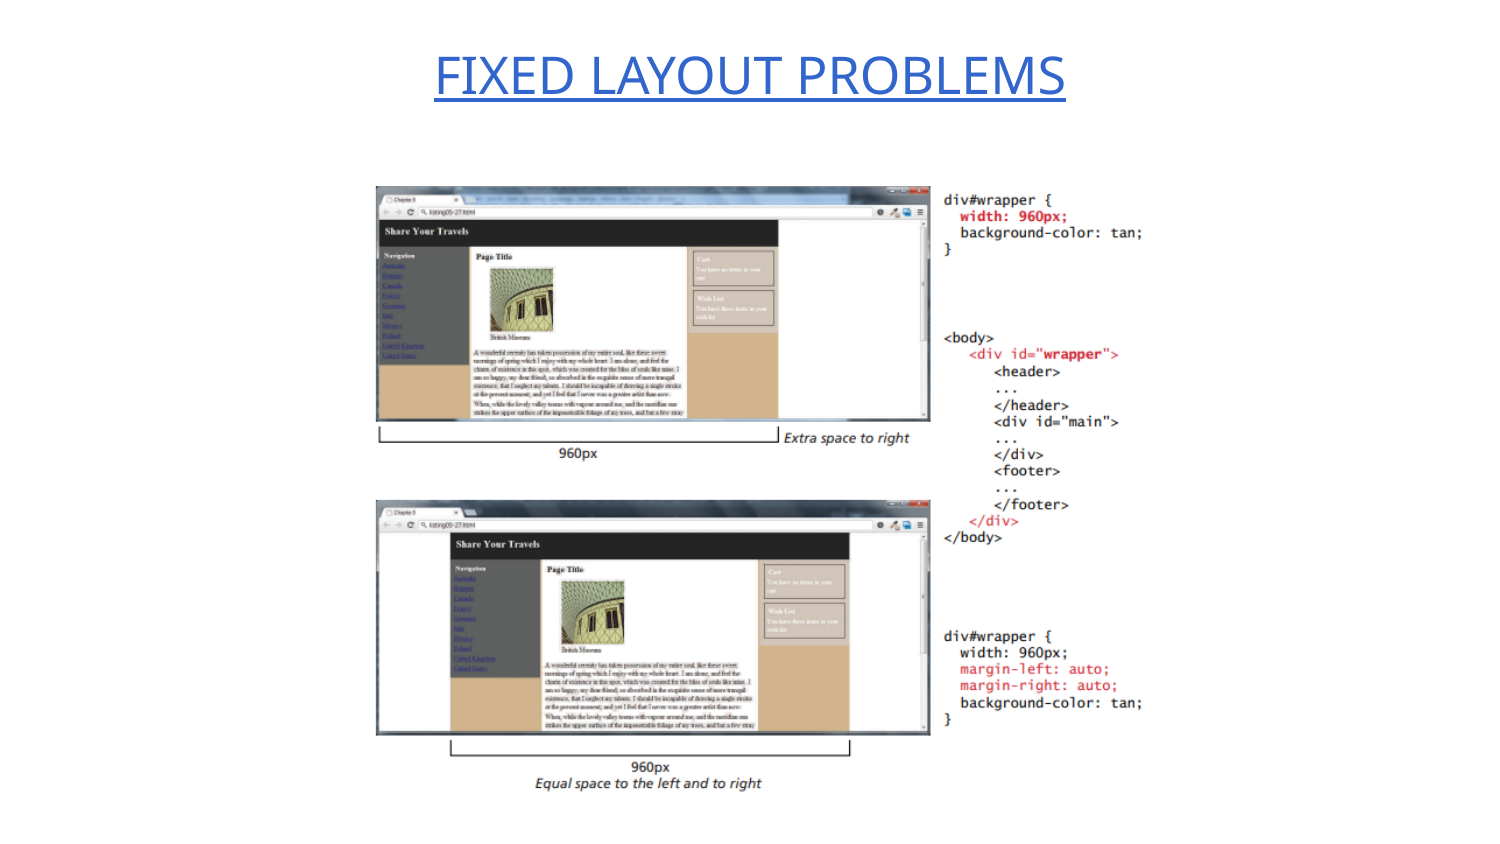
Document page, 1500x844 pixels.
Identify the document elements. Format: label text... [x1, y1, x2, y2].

picture [362, 171, 1153, 794]
title FIXED LAYOUT PROBLEMS [0, 37, 1500, 110]
